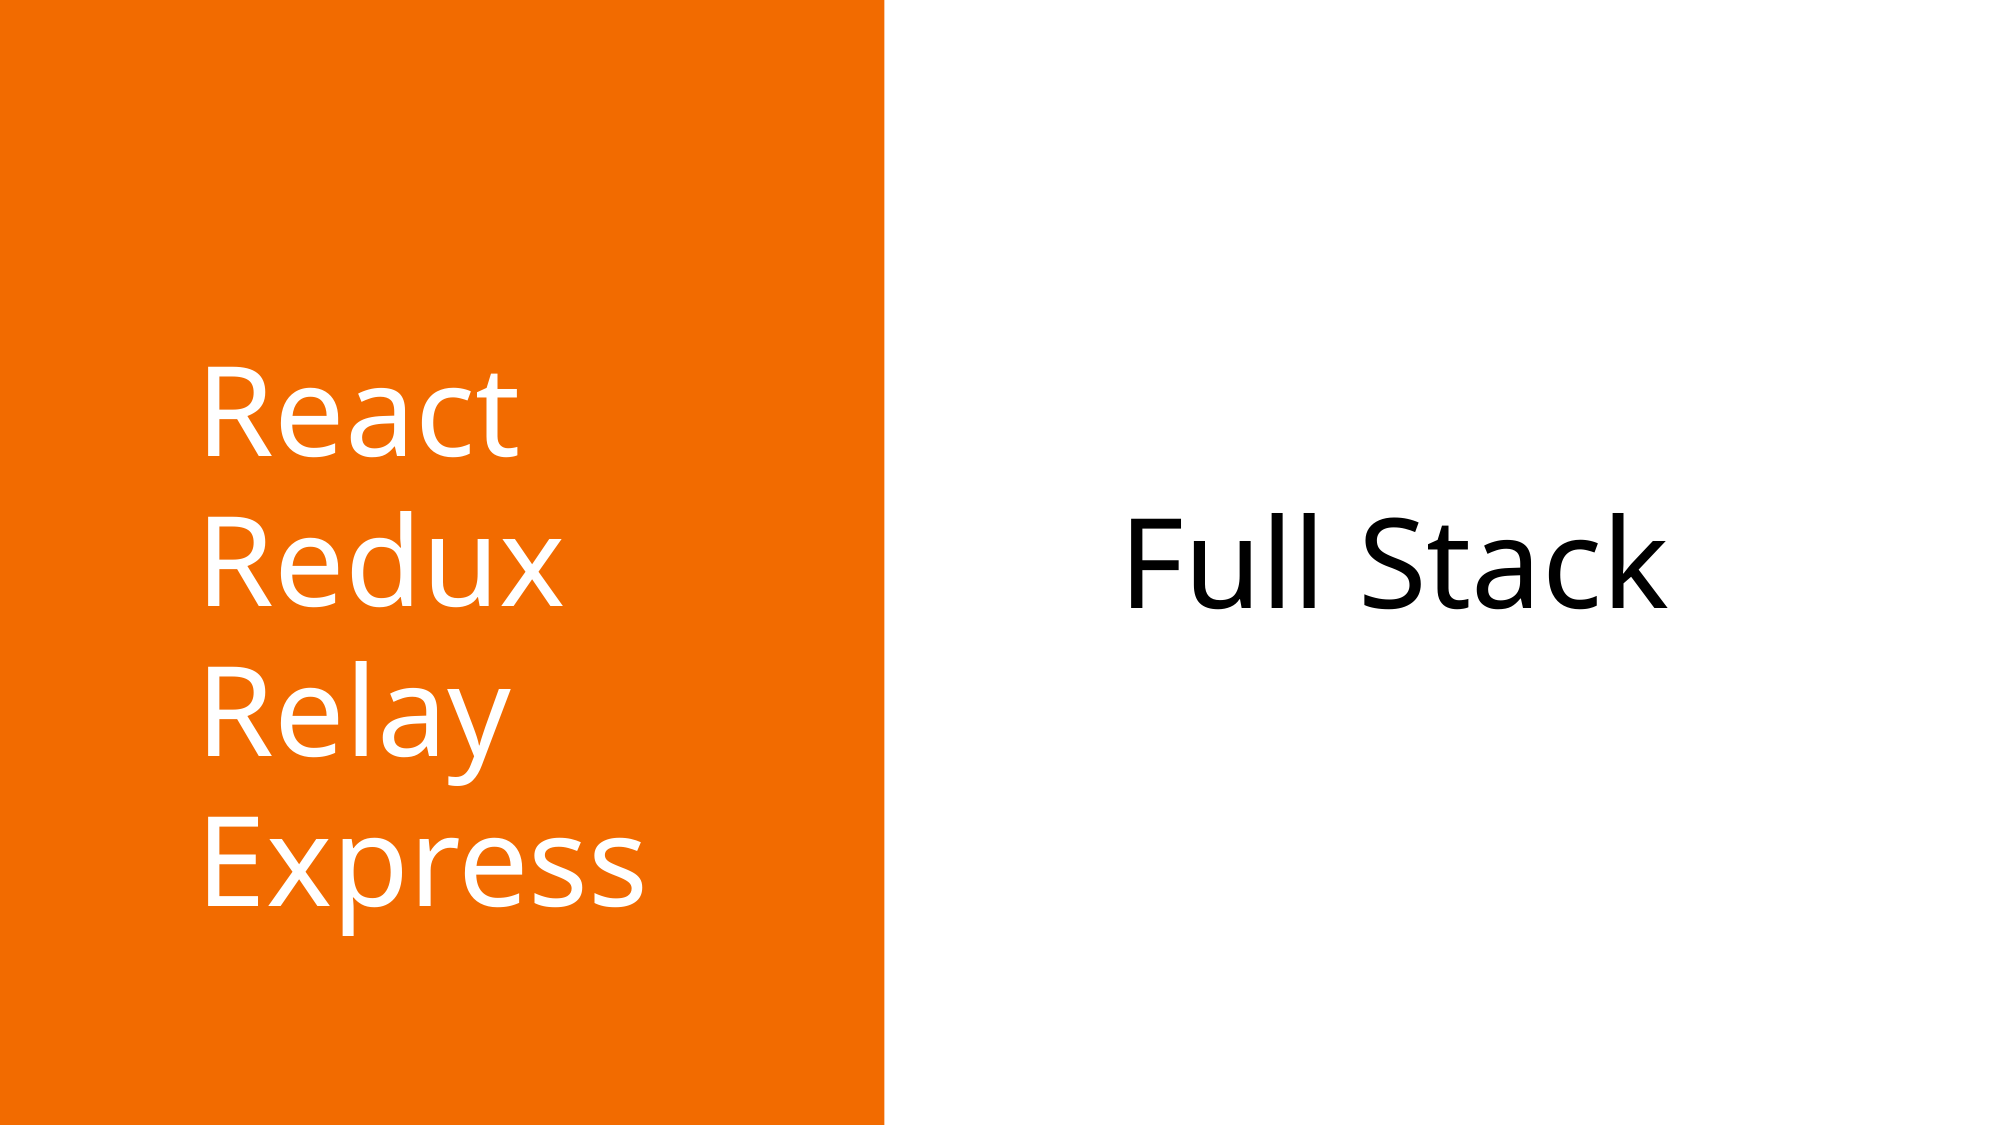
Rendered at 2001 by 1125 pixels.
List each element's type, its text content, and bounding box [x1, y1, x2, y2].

text_box [0, 0, 885, 1125]
text_box React Redux Relay Express [182, 173, 1182, 939]
text_box Full Stack [1104, 476, 1685, 642]
